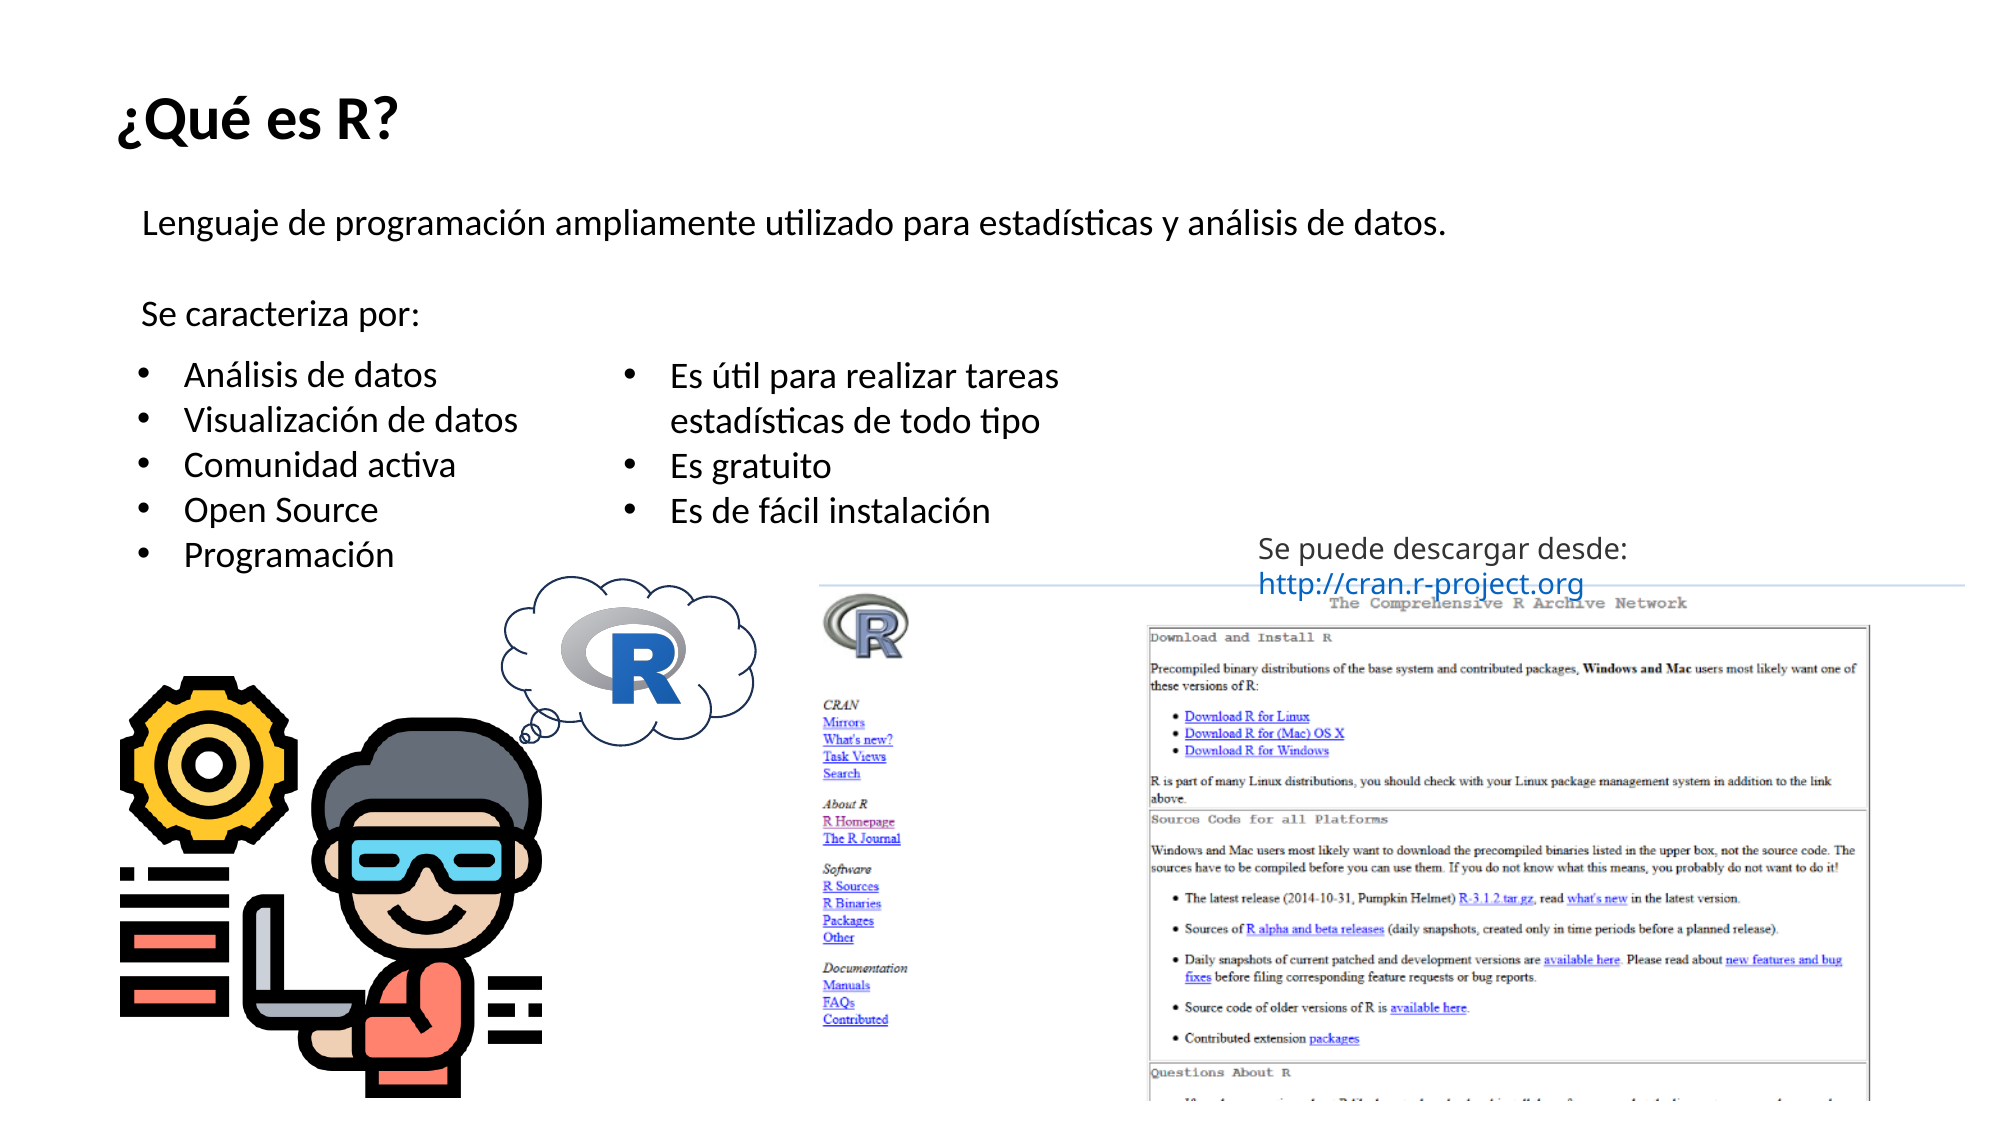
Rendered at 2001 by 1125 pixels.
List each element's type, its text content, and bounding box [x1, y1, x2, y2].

picture [818, 584, 1965, 1101]
picture [561, 607, 686, 704]
text_box Se puede descargar desde: http://cran.r-project.org [1243, 522, 1965, 584]
text_box Lenguaje de programación ampliamente utilizado para estadísticas y análisis de datos. [127, 190, 1464, 251]
text_box Se caracteriza por: [126, 281, 436, 342]
text_box Análisis de datos Visualización de datos Comunidad activa Open Source Programación [122, 342, 534, 583]
picture [119, 675, 542, 1098]
text_box ¿Qué es R? [100, 69, 888, 160]
text_box Es útil para realizar tareas estadísticas de todo tipo Es gratuito Es de fácil instalación [608, 343, 1157, 538]
text_box [500, 575, 757, 747]
